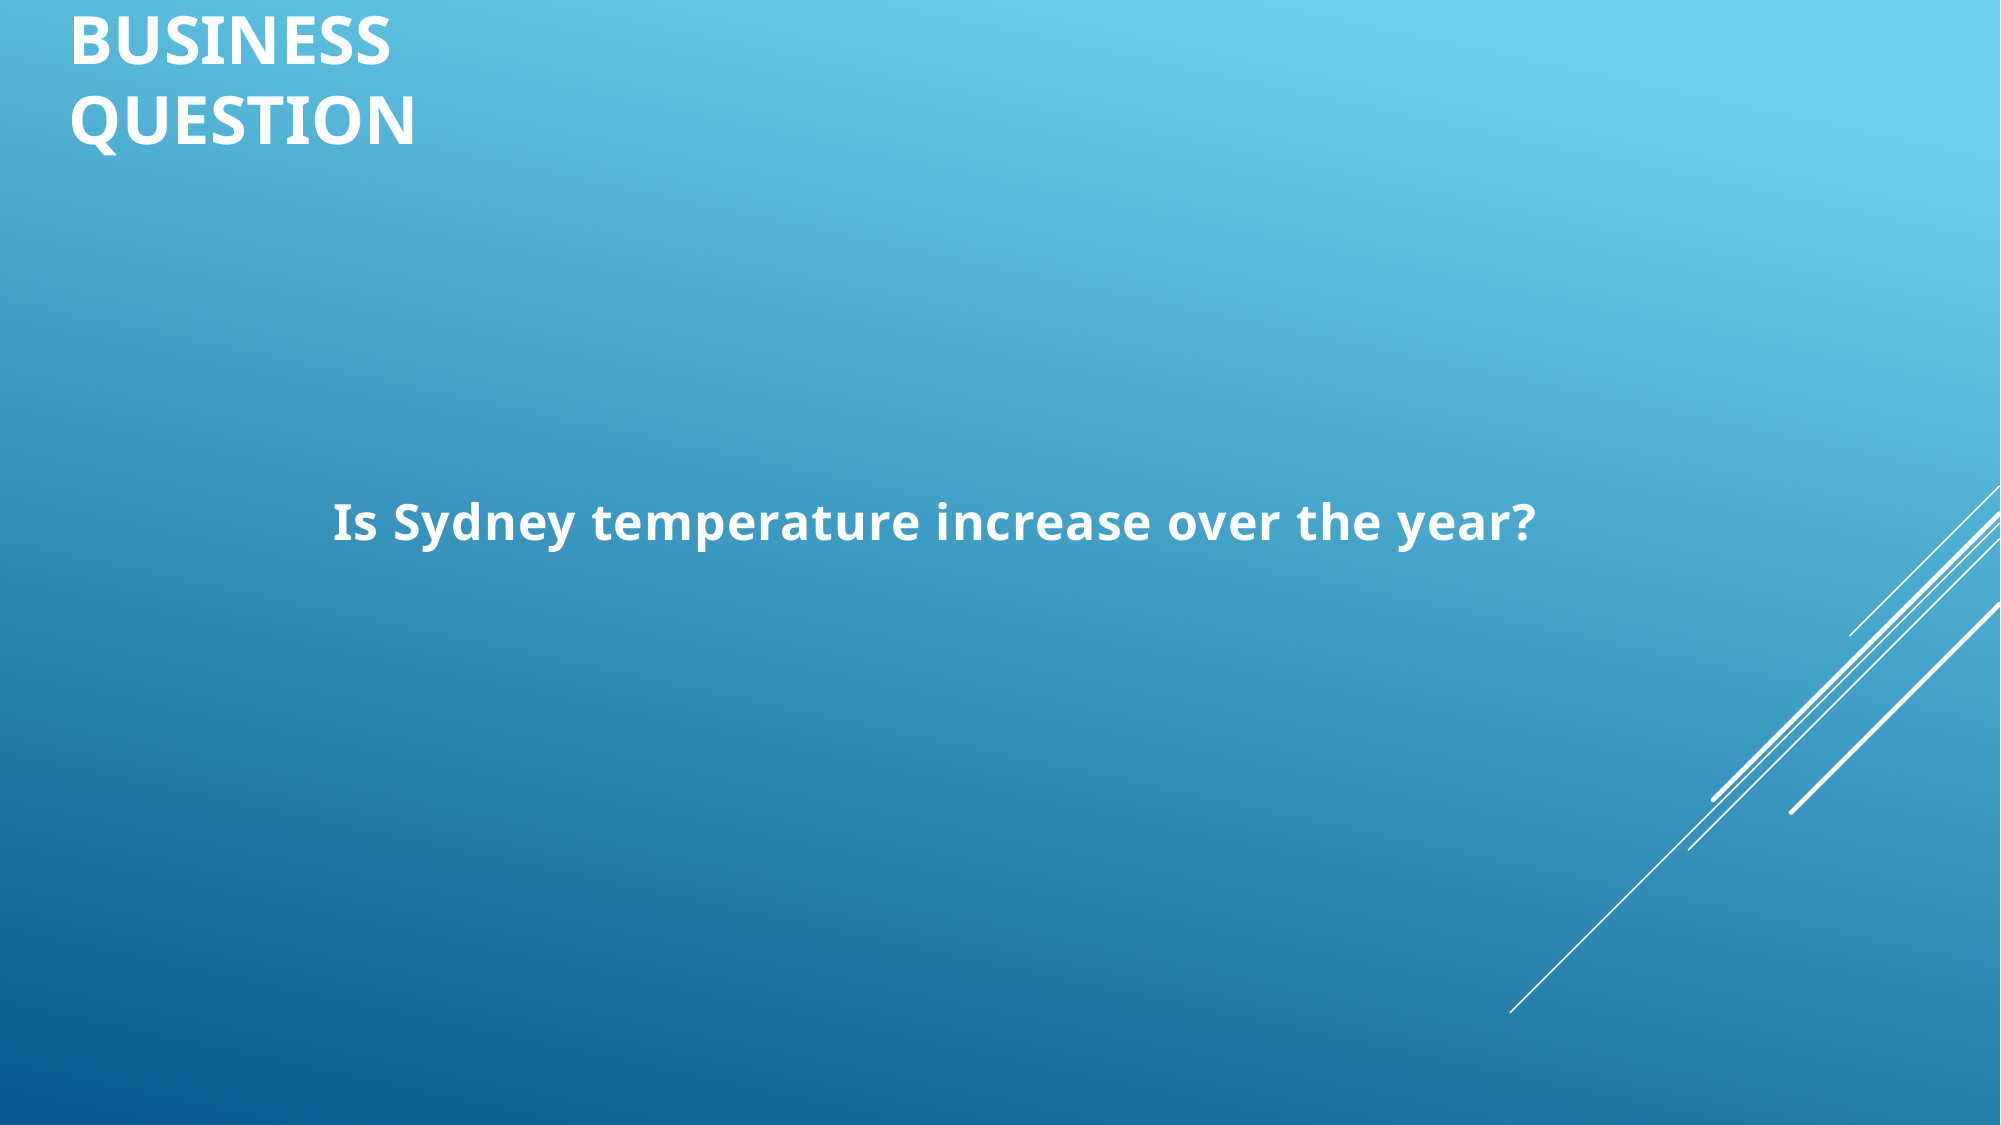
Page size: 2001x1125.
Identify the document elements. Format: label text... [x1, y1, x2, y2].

title Business question [53, 43, 717, 113]
list Is Sydney temperature increase over the year? [318, 382, 1558, 658]
